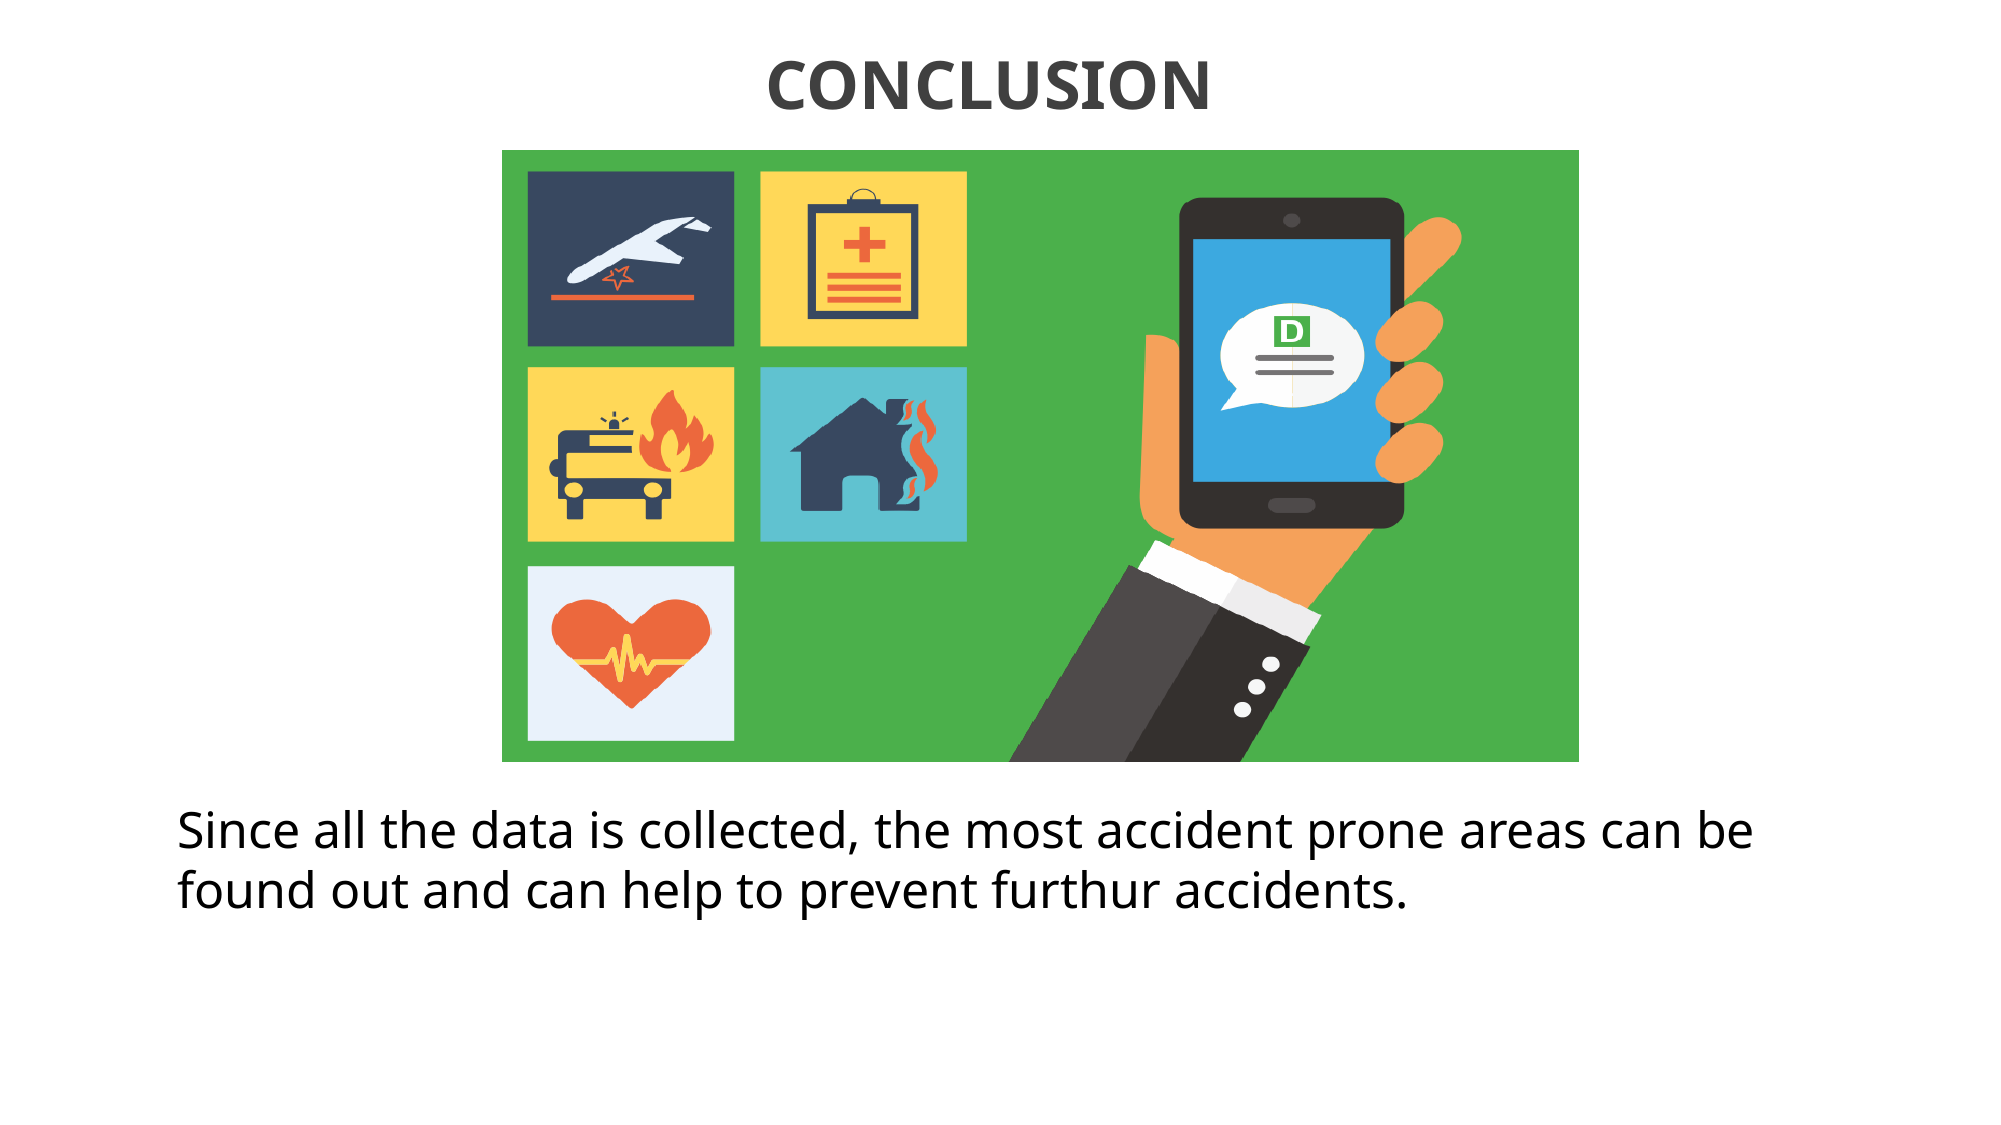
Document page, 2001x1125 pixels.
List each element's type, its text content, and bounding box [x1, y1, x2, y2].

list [502, 150, 1579, 762]
text_box CONCLUSION [750, 35, 1331, 131]
text_box Since all the data is collected, the most accident prone areas can be found out and can help to prevent furthur accidents. [162, 791, 1884, 926]
